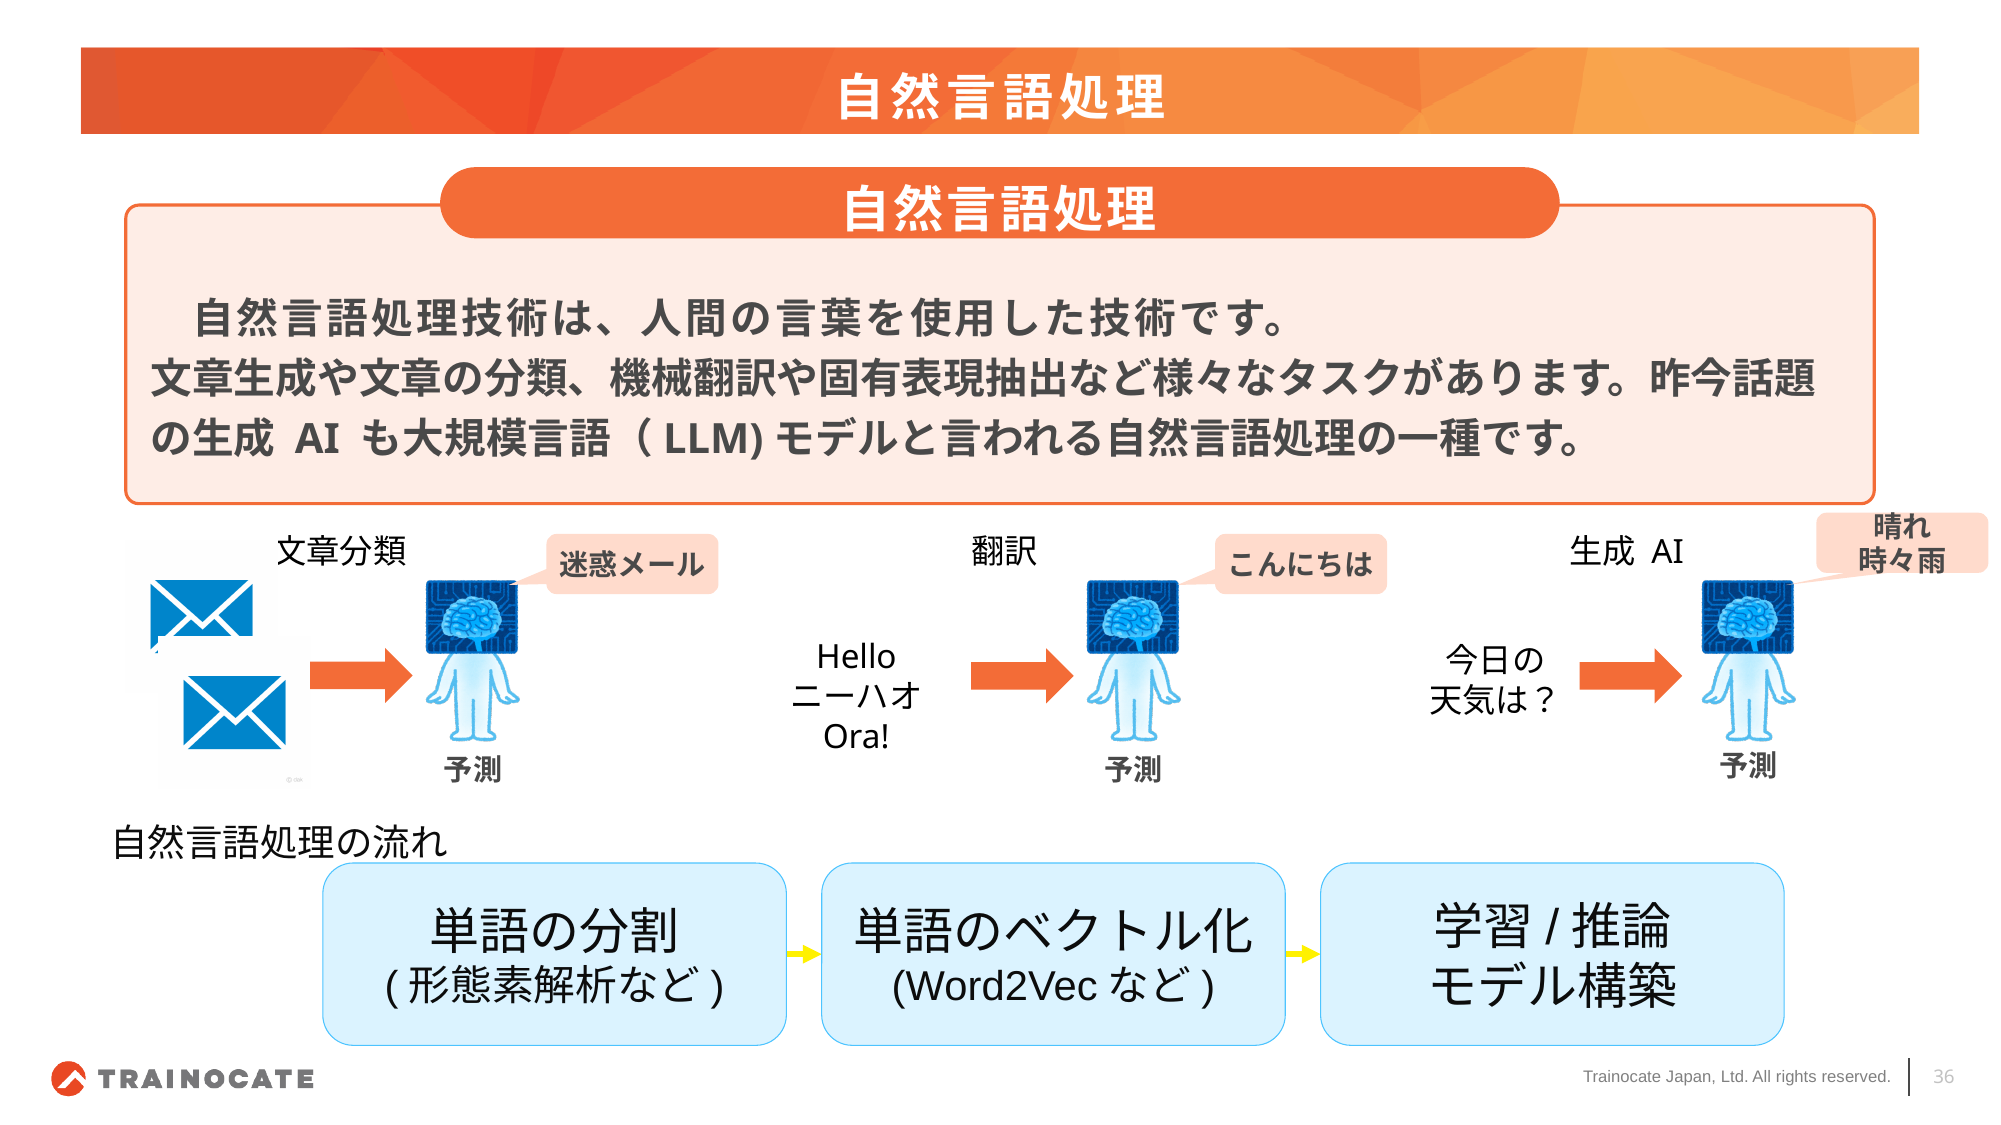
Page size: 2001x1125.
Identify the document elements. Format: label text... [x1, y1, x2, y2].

slide_number 36 [1519, 1060, 1970, 1095]
text_box 今日の 天気は？ [1414, 632, 1577, 727]
text_box 予測 [1066, 745, 1202, 794]
text_box 晴れ 時々雨 [1815, 511, 1990, 583]
text_box [1578, 645, 1681, 706]
text_box 単語の分割 (形態素解析など) [322, 871, 787, 1046]
text_box [970, 645, 1066, 706]
title 自然言語処理 [60, 60, 1940, 140]
text_box 自然言語処理技術は、人間の言葉を使用した技術です。 文章生成や文章の分類、機械翻訳や固有表現抽出など様々なタスクがあります。昨今話題の生成 AI も大規模言語（LLM)モデルと言われる自然言語処理の一種です。 [135, 274, 1866, 469]
picture [1066, 575, 1202, 745]
text_box 文章分類 [258, 523, 422, 578]
text_box 自然言語処理の流れ [95, 811, 1134, 871]
text_box 迷惑メール [529, 532, 720, 596]
text_box 生成 AI [1554, 523, 1708, 578]
text_box 予測 [1681, 745, 1817, 790]
picture [30, 1046, 335, 1109]
text_box こんにちは [1198, 532, 1389, 596]
text_box [125, 205, 1875, 504]
text_box 単語のベクトル化 (Word2Vecなど) [821, 862, 1286, 1046]
picture [1681, 575, 1817, 745]
text_box 翻訳 [956, 523, 1053, 578]
text_box Hello ニーハオ Ora! [775, 627, 938, 763]
text_box [311, 645, 405, 706]
picture [125, 540, 311, 789]
picture [405, 575, 541, 745]
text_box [440, 167, 1560, 244]
picture [80, 47, 1920, 60]
text_box 予測 [405, 745, 541, 794]
text_box 学習/推論 モデル構築 [1320, 862, 1785, 1046]
